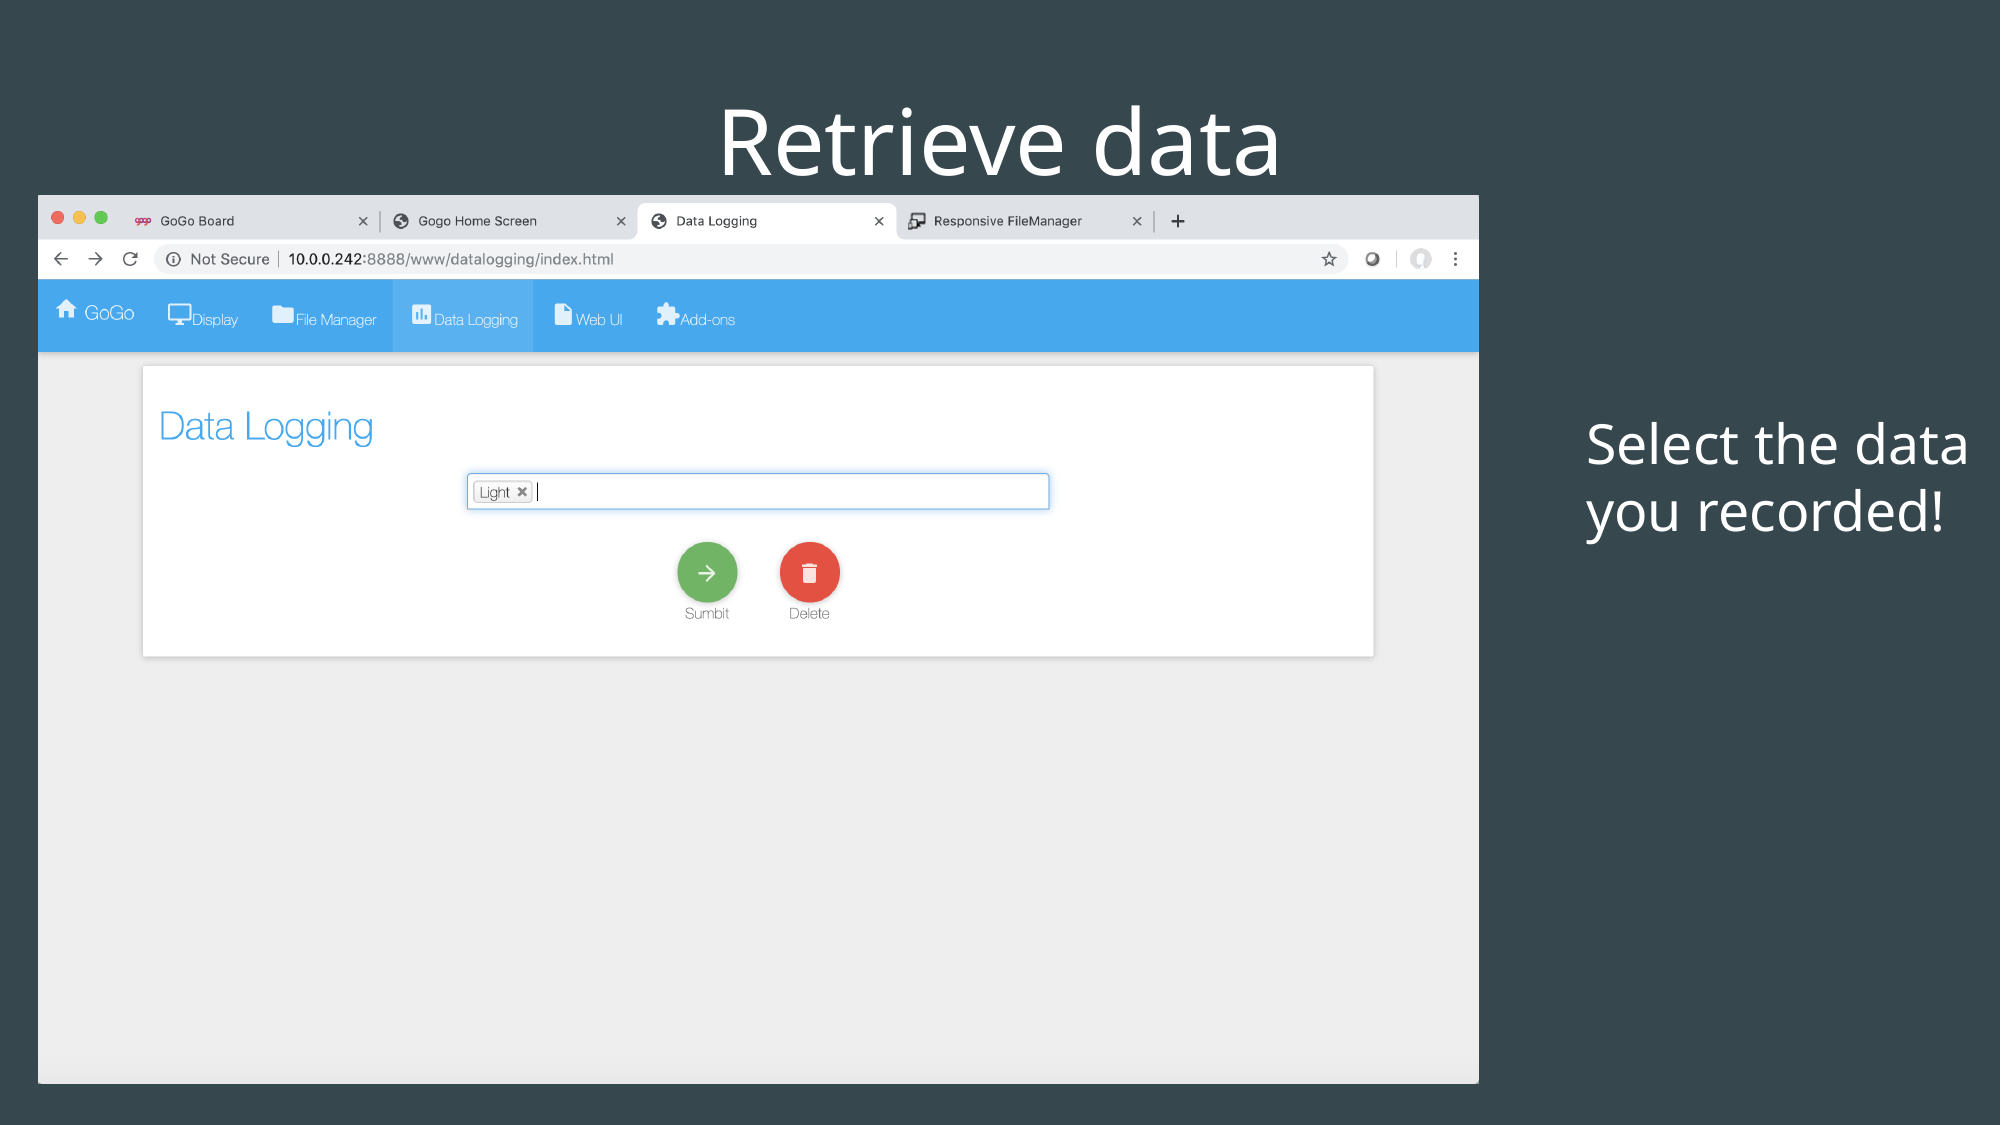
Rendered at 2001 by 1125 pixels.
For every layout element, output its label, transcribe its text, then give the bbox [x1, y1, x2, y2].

title Retrieve data [99, 45, 1900, 233]
picture [38, 195, 1479, 1084]
text_box Select the data you recorded! [1571, 401, 2000, 550]
